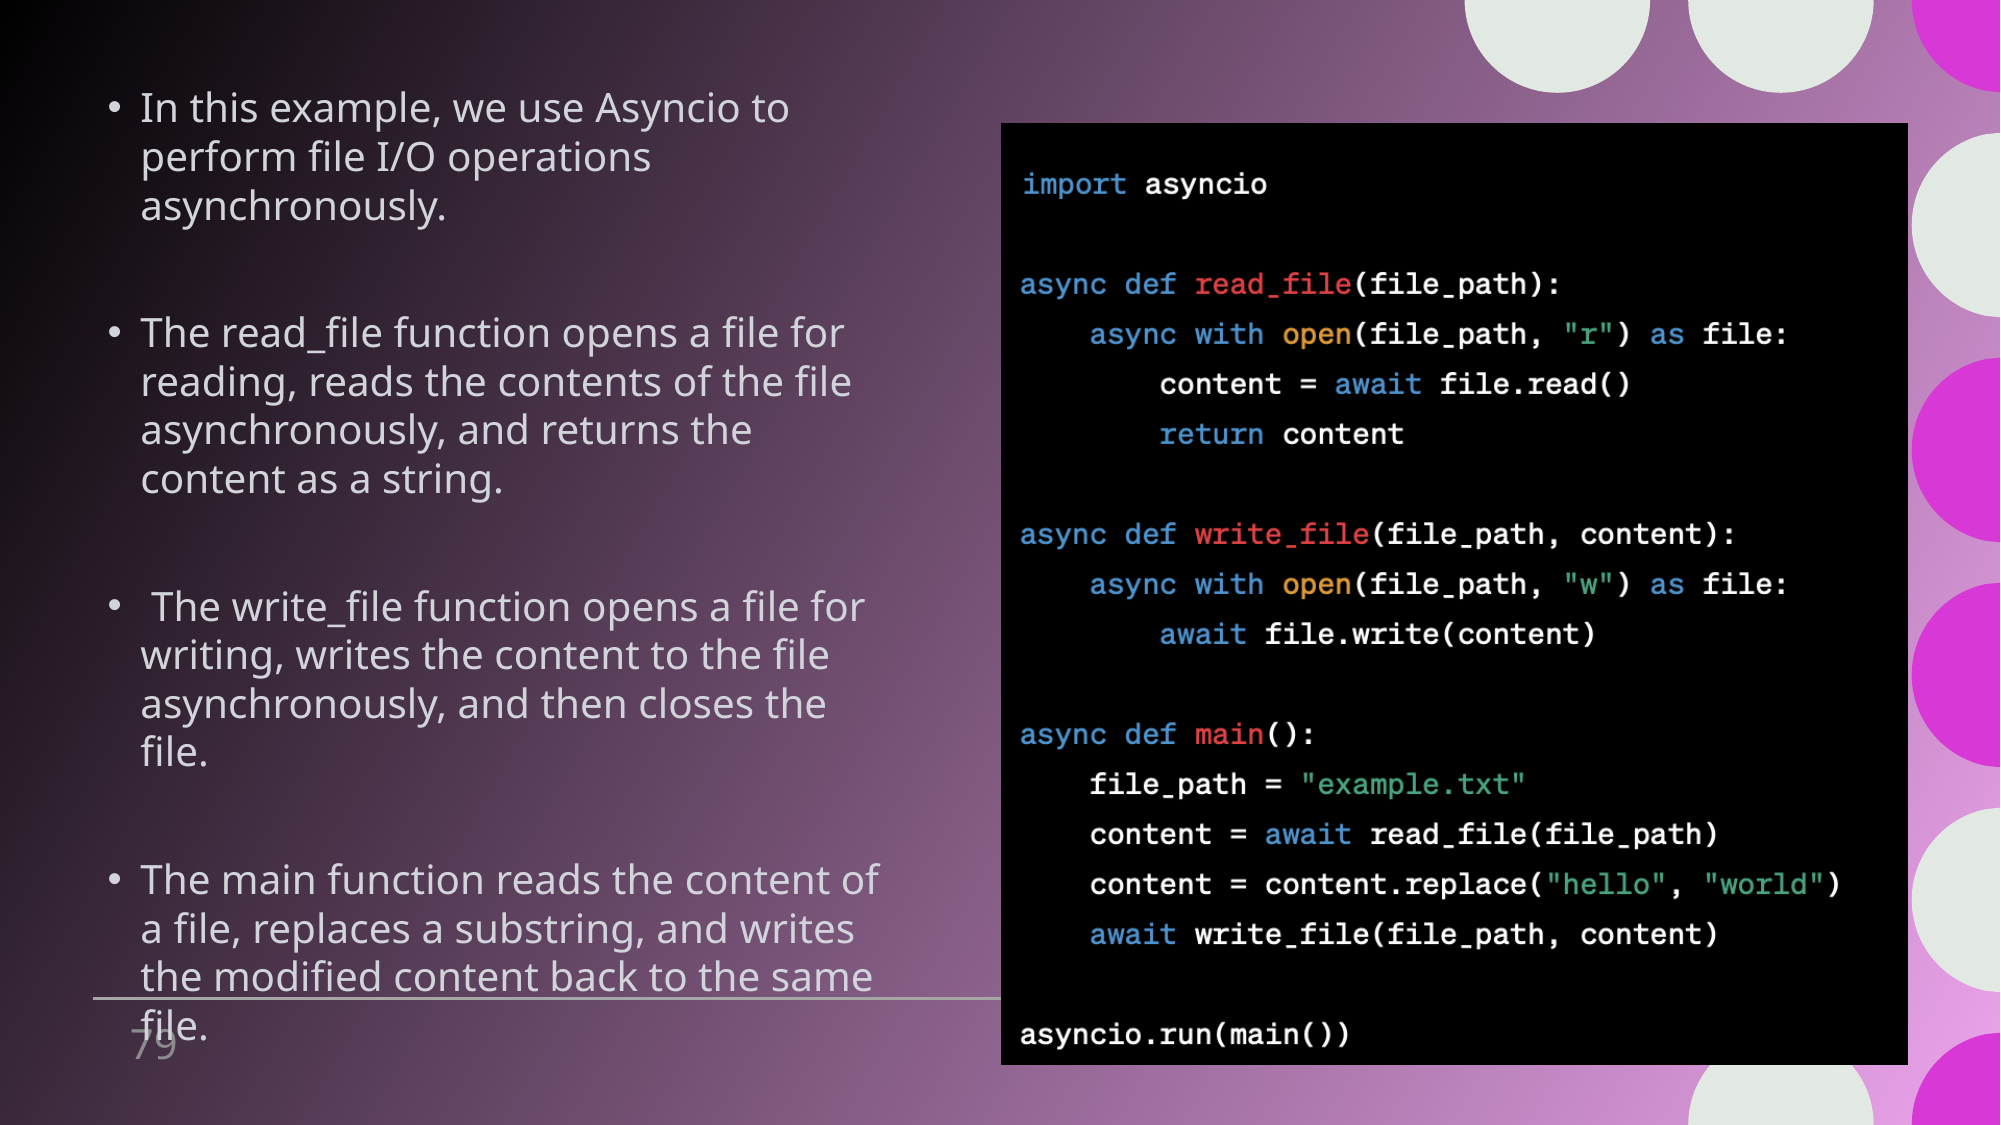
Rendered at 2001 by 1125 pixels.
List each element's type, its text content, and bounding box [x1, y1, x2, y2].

list In this example, we use Asyncio to perform file I/O operations asynchronously. The read_file function opens a file for reading, reads the contents of the file asynchronously, and returns the content as a string. The write_file function opens a file for writing, writes the content to the file asynchronously, and then closes the file. The main function reads the content of a file, replaces a substring, and writes the modified content back to the same file. [92, 75, 896, 1065]
slide_number 79 [59, 1016, 193, 1077]
picture [1000, 123, 1908, 1065]
